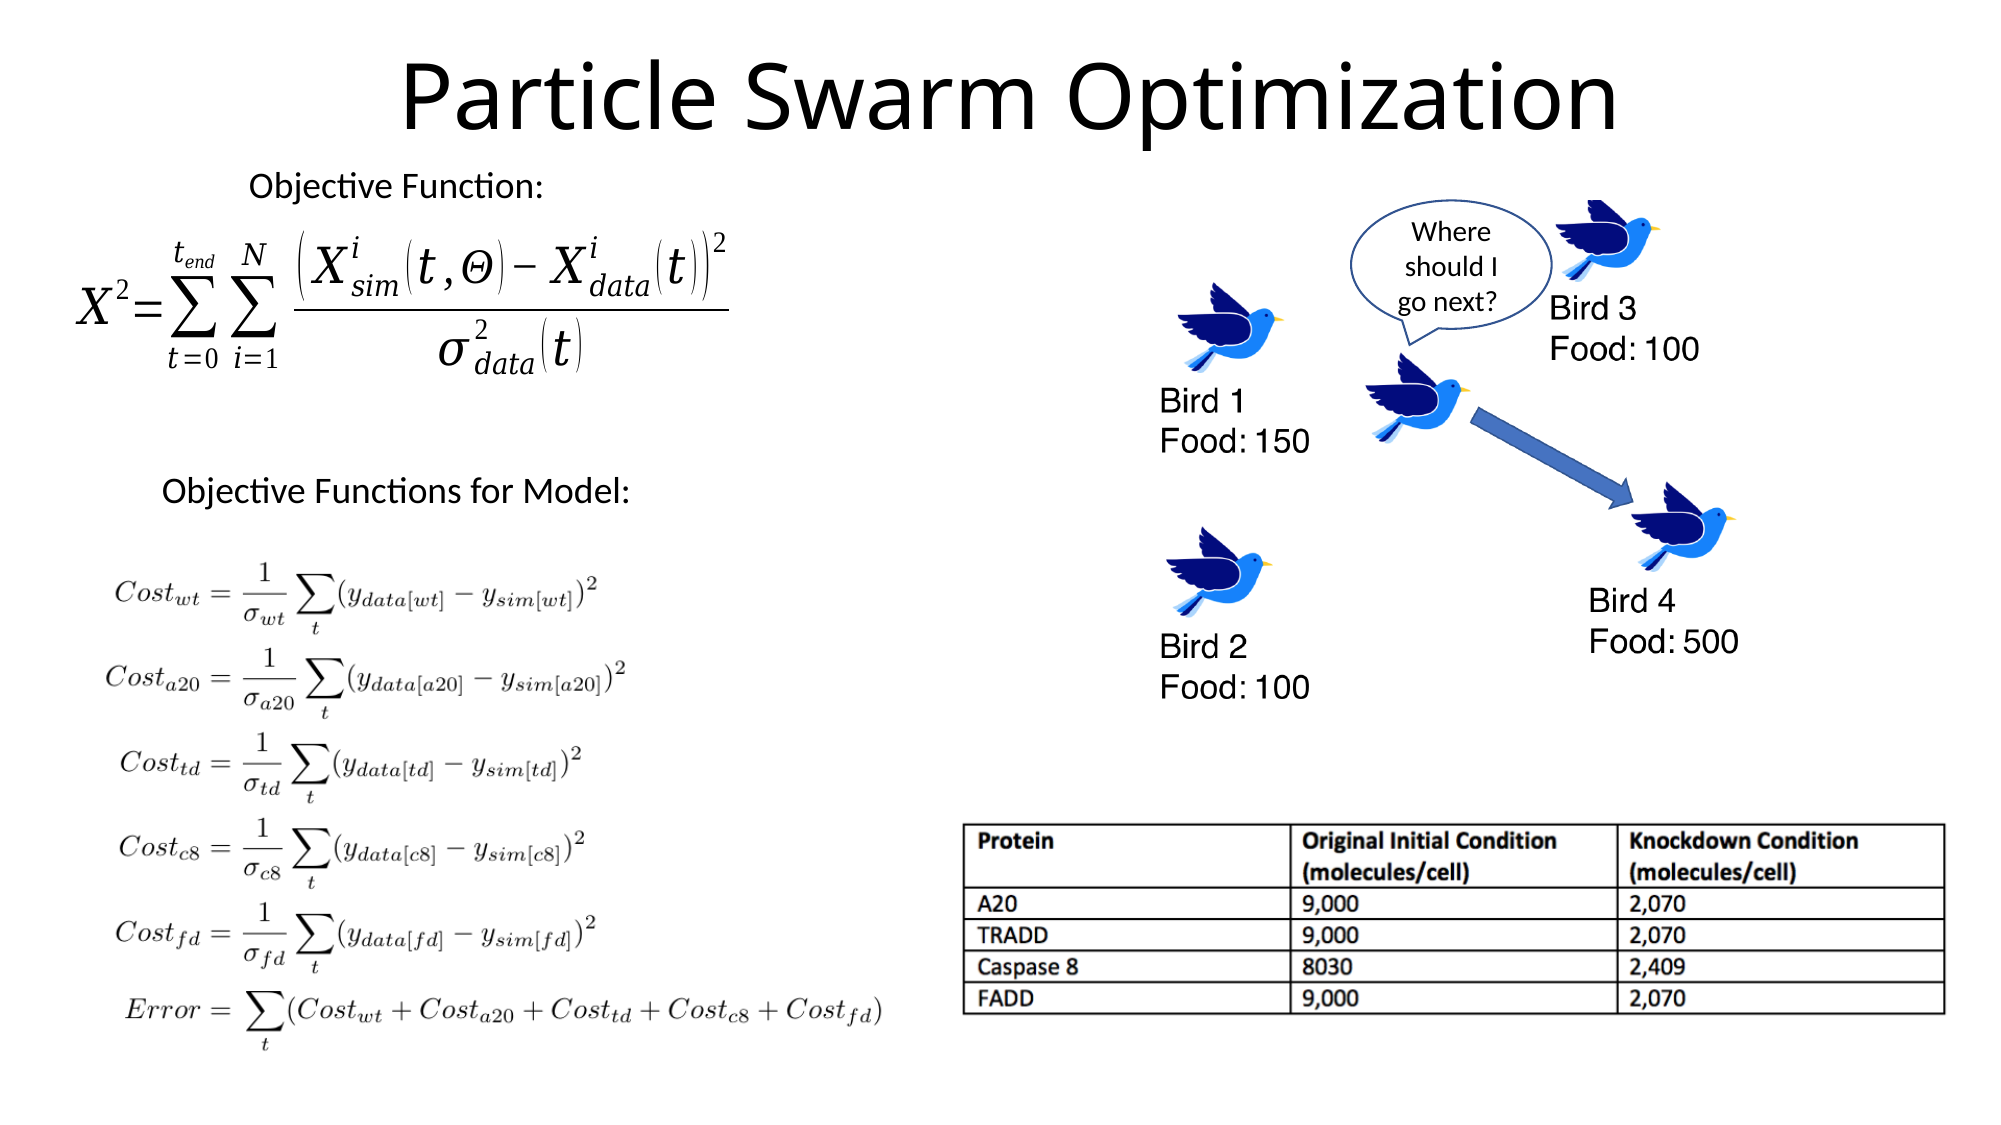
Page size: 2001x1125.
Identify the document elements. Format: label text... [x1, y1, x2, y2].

text_box Objective Functions for Model: [131, 458, 662, 519]
picture [936, 803, 1966, 1033]
picture [75, 552, 924, 1063]
text_box Objective Function: [131, 153, 662, 214]
picture [1151, 200, 1751, 718]
title Particle Swarm Optimization [159, 0, 1885, 209]
